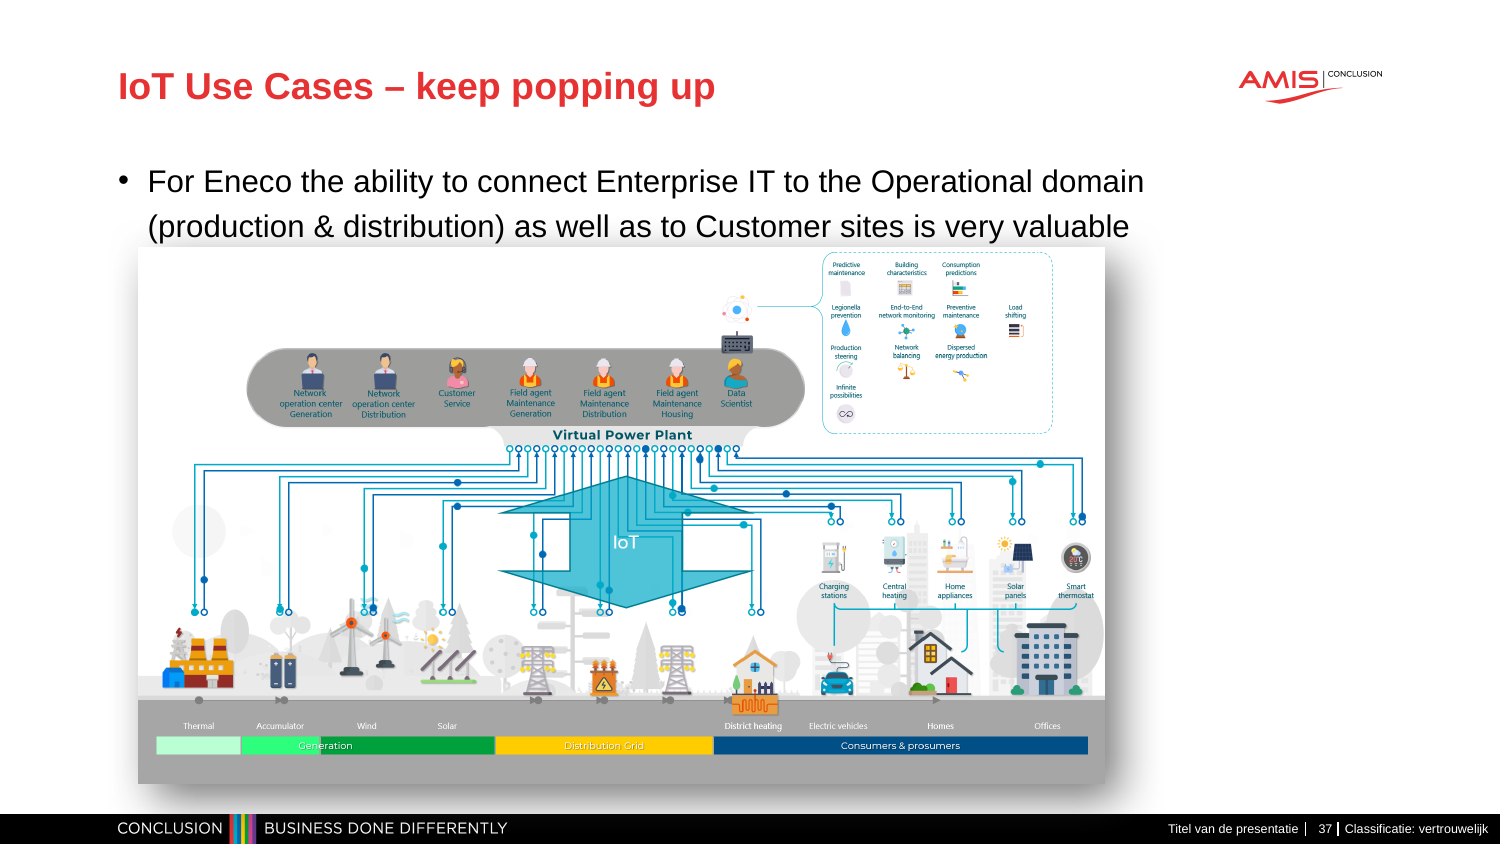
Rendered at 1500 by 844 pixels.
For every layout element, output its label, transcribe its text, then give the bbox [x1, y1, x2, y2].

picture [1205, 59, 1388, 106]
footer Titel van de presentatie [814, 820, 1299, 839]
slide_number 37 [1309, 820, 1333, 839]
picture [0, 814, 236, 844]
title IoT Use Cases – keep popping up [118, 47, 1205, 130]
picture [239, 814, 1500, 844]
list For Eneco the ability to connect Enterprise IT to the Operational domain (production & distribution) as well as to Customer sites is very valuable [118, 153, 1205, 774]
picture [138, 247, 1105, 784]
